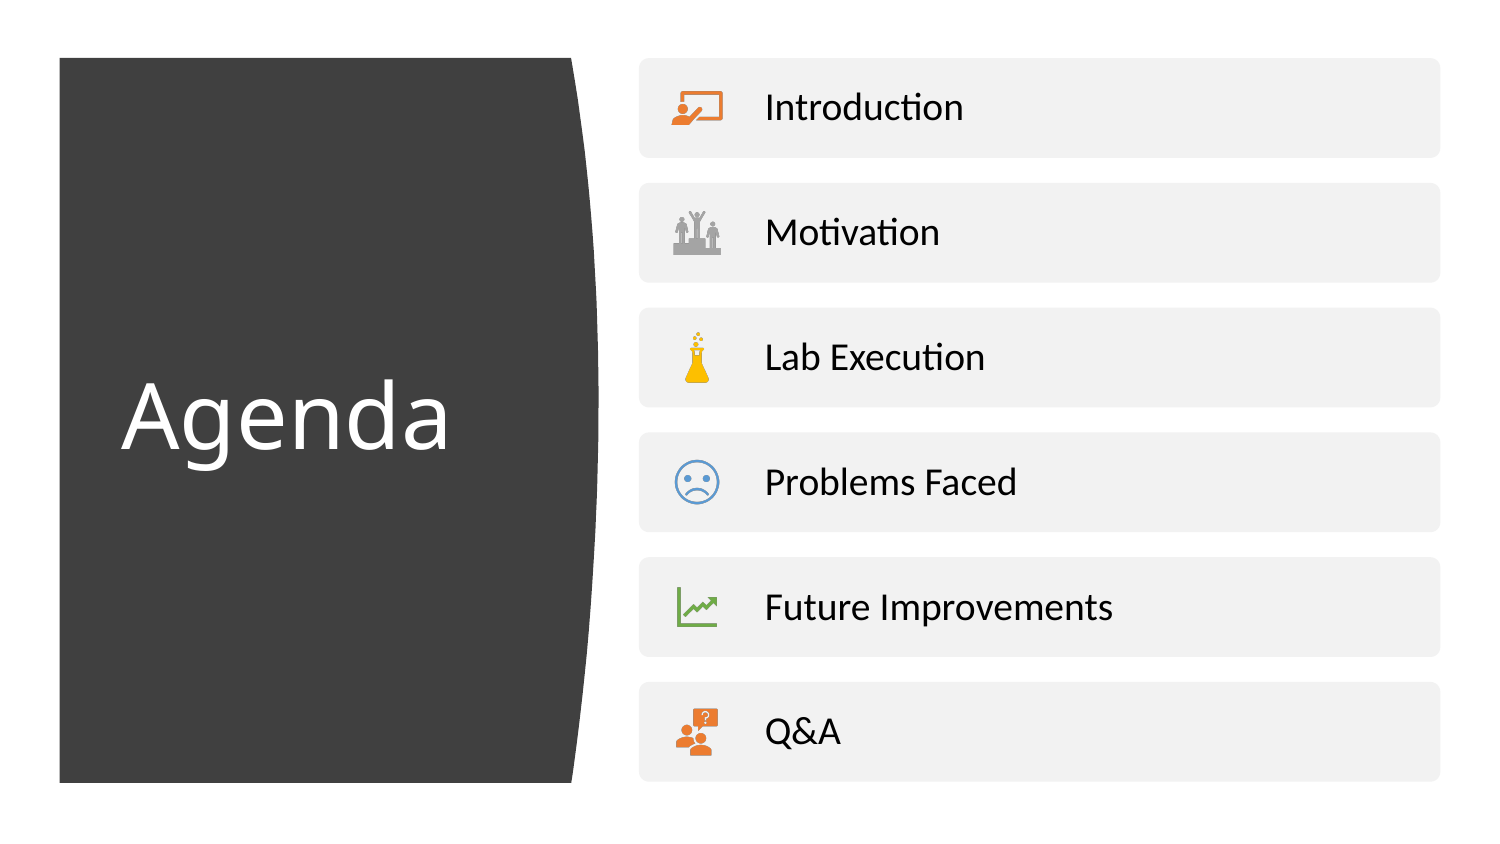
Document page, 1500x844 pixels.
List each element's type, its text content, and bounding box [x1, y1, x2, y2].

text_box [638, 57, 1441, 782]
text_box [58, 56, 600, 784]
title Agenda [106, 124, 527, 715]
